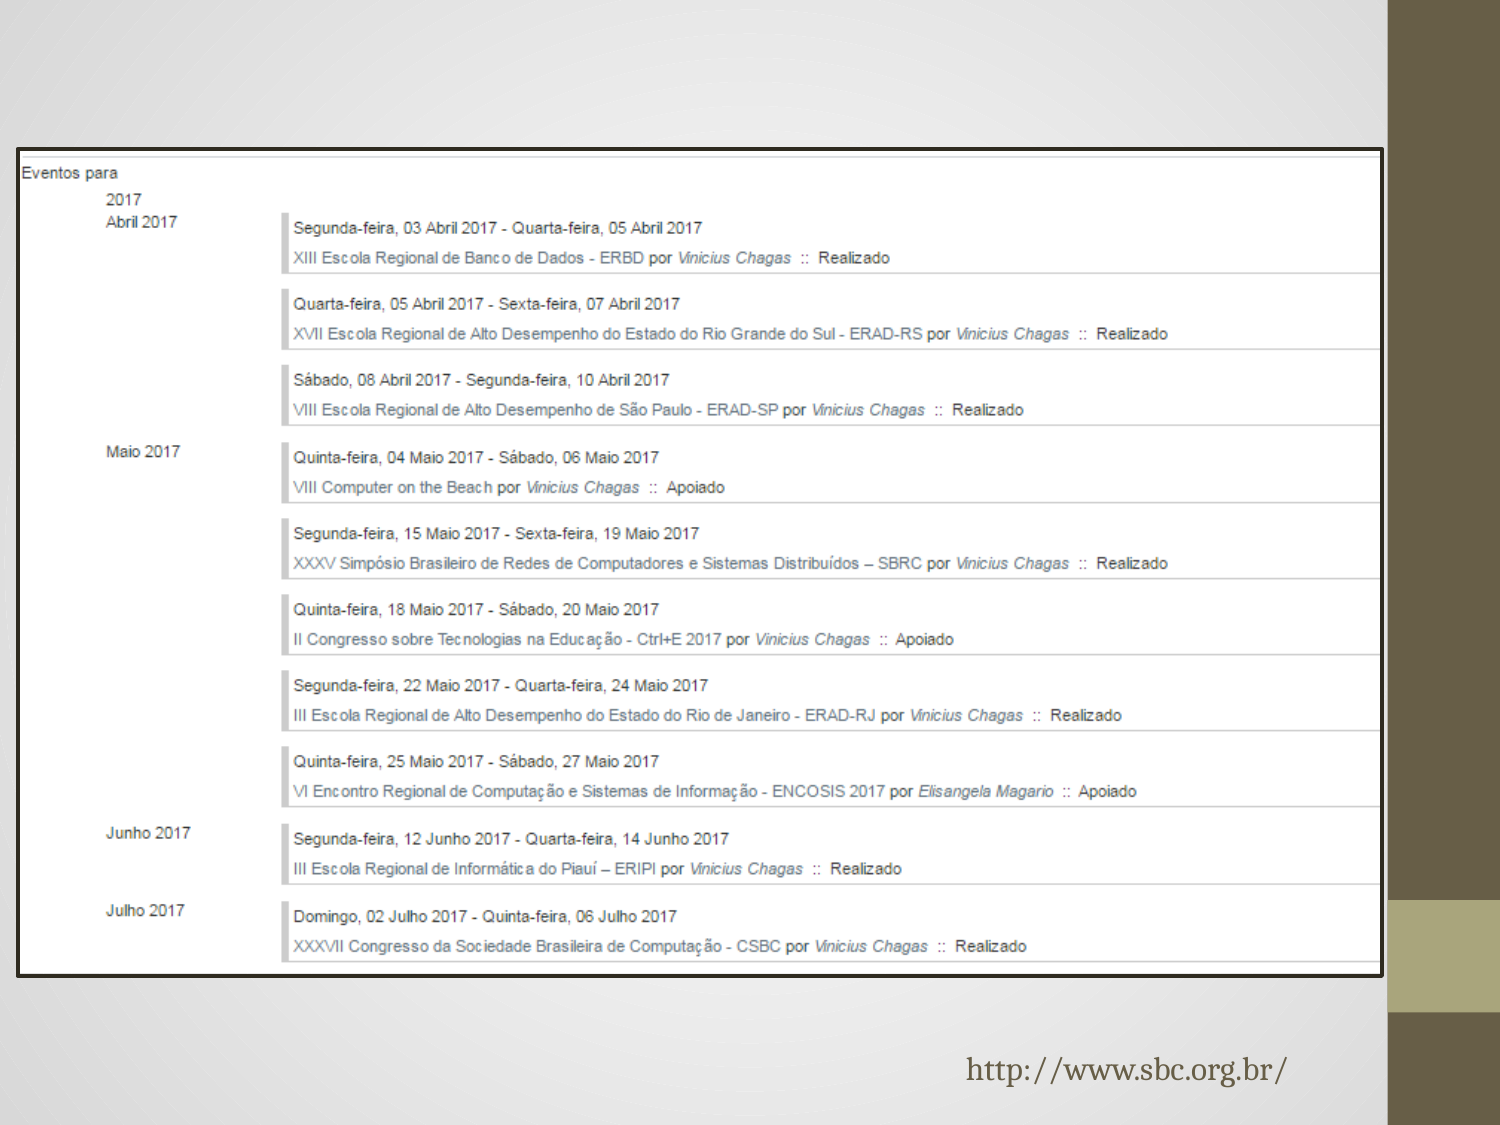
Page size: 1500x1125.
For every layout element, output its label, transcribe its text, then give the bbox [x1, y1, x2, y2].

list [17, 148, 1383, 974]
text_box http://www.sbc.org.br/ [950, 972, 1500, 1125]
